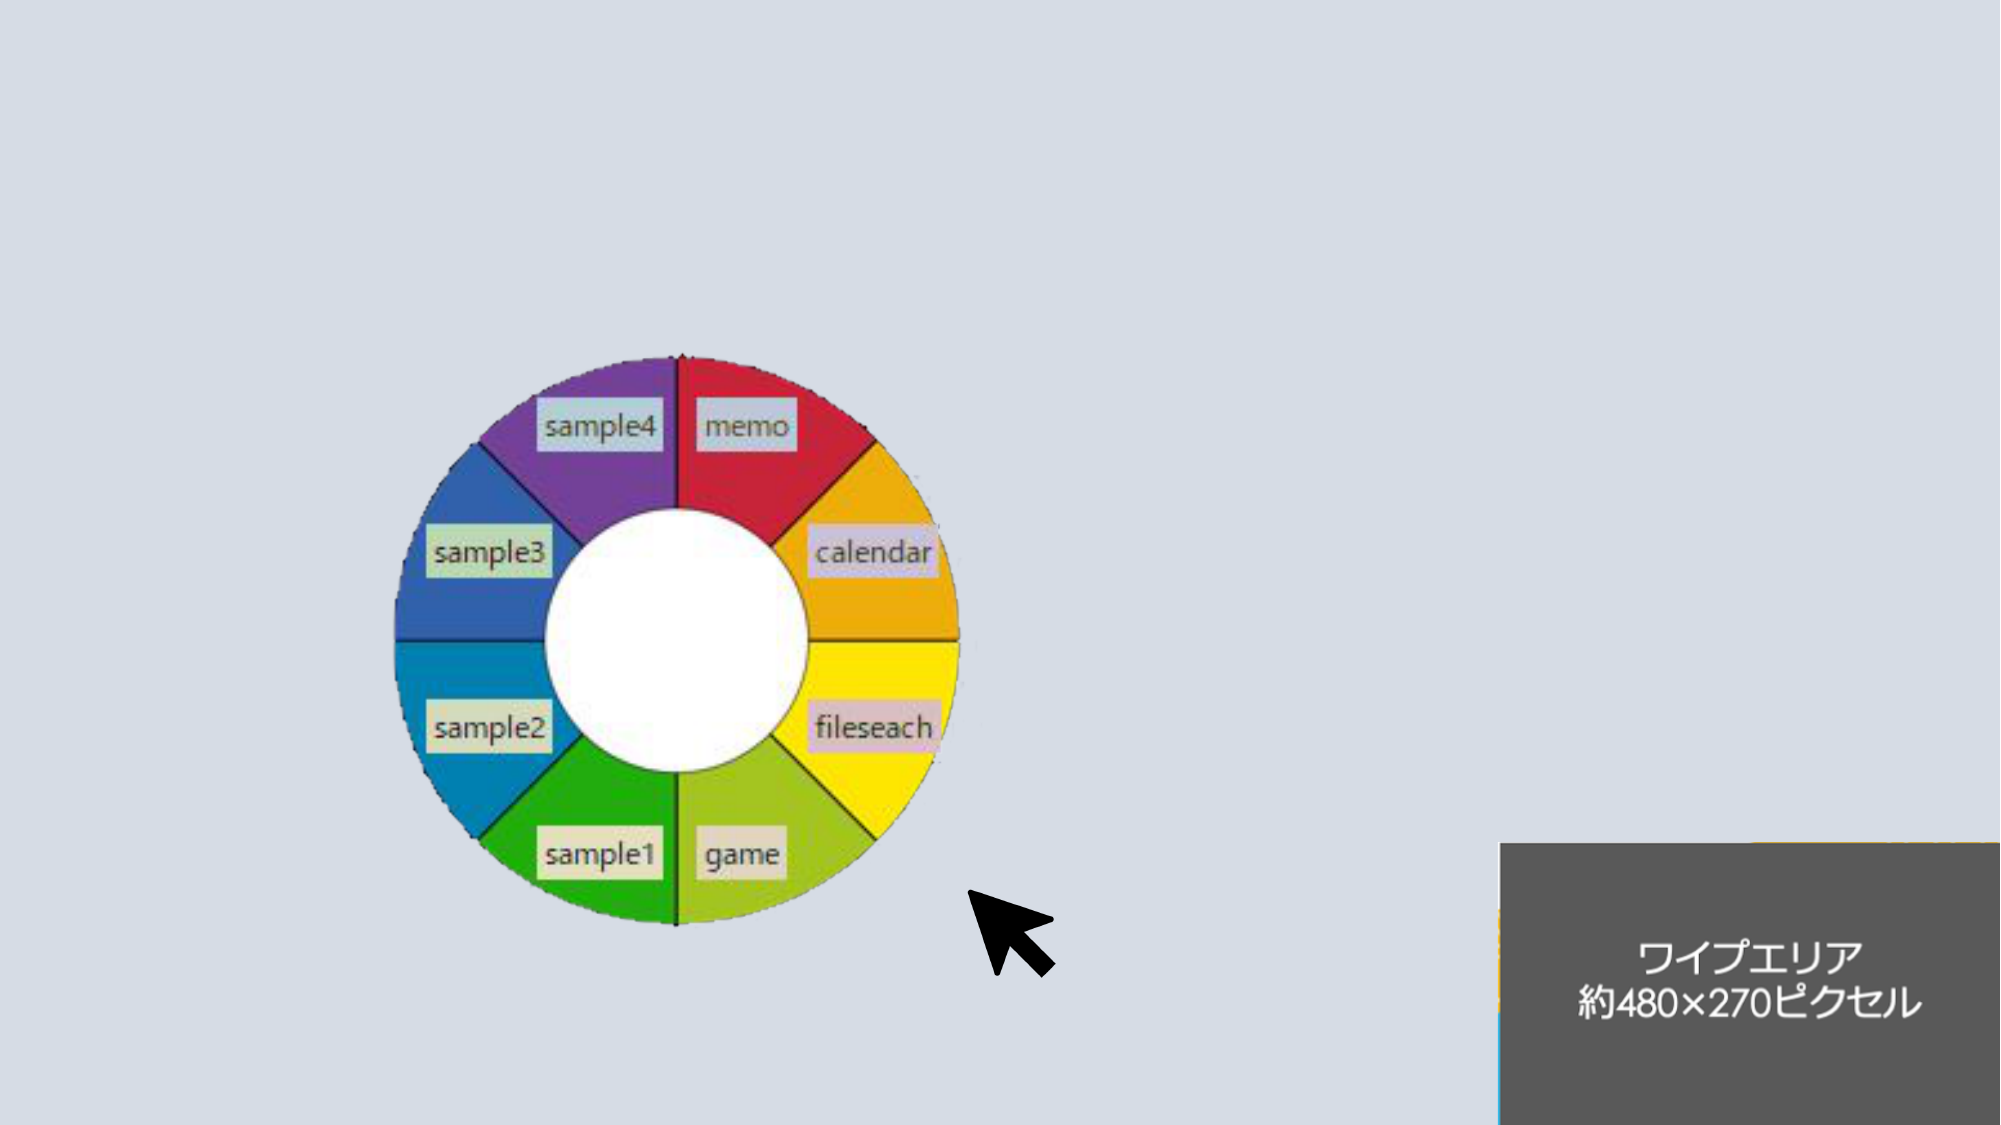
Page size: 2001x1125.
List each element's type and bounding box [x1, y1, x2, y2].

picture [159, 228, 1169, 1092]
picture [1497, 842, 2000, 1125]
